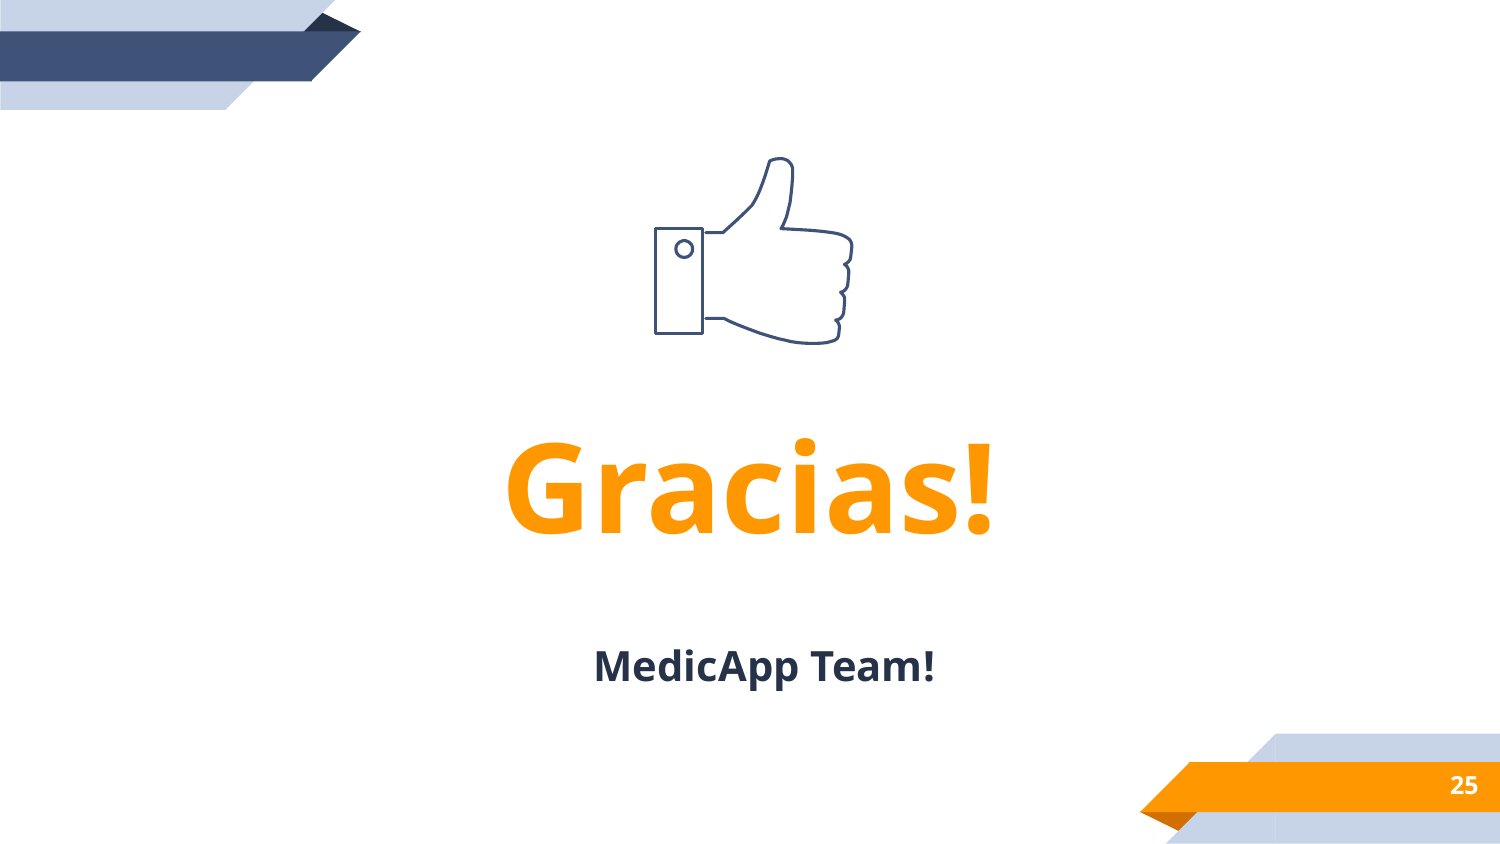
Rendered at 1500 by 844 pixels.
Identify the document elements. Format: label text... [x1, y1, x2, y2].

title Gracias! [209, 387, 1291, 579]
slide_number 25 [1249, 760, 1494, 813]
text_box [655, 158, 853, 344]
subtitle MedicApp Team! [223, 529, 1306, 750]
